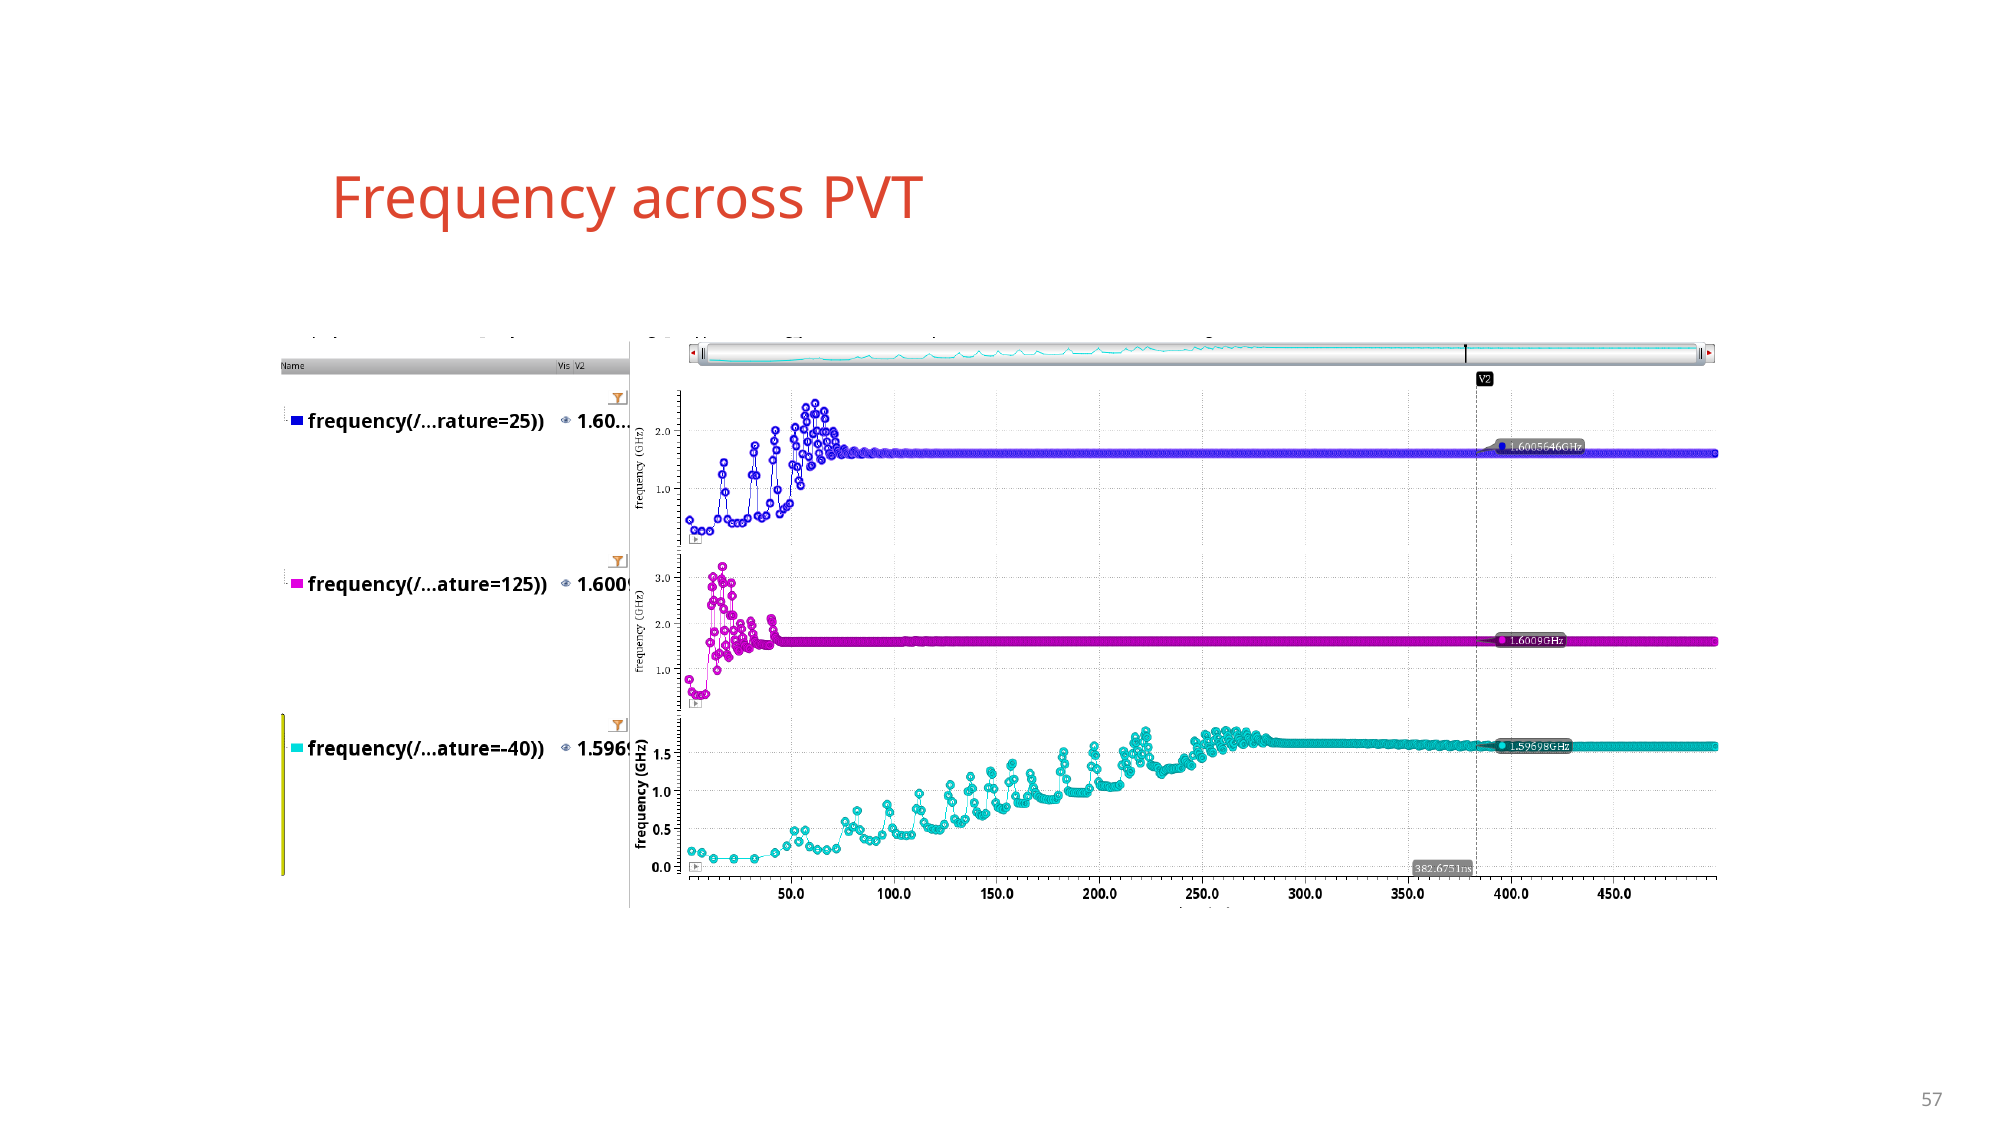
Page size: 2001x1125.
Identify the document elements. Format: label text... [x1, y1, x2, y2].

slide_number 57 [1420, 1070, 1958, 1125]
title Frequency across PVT [316, 91, 1213, 238]
picture [280, 336, 1719, 908]
